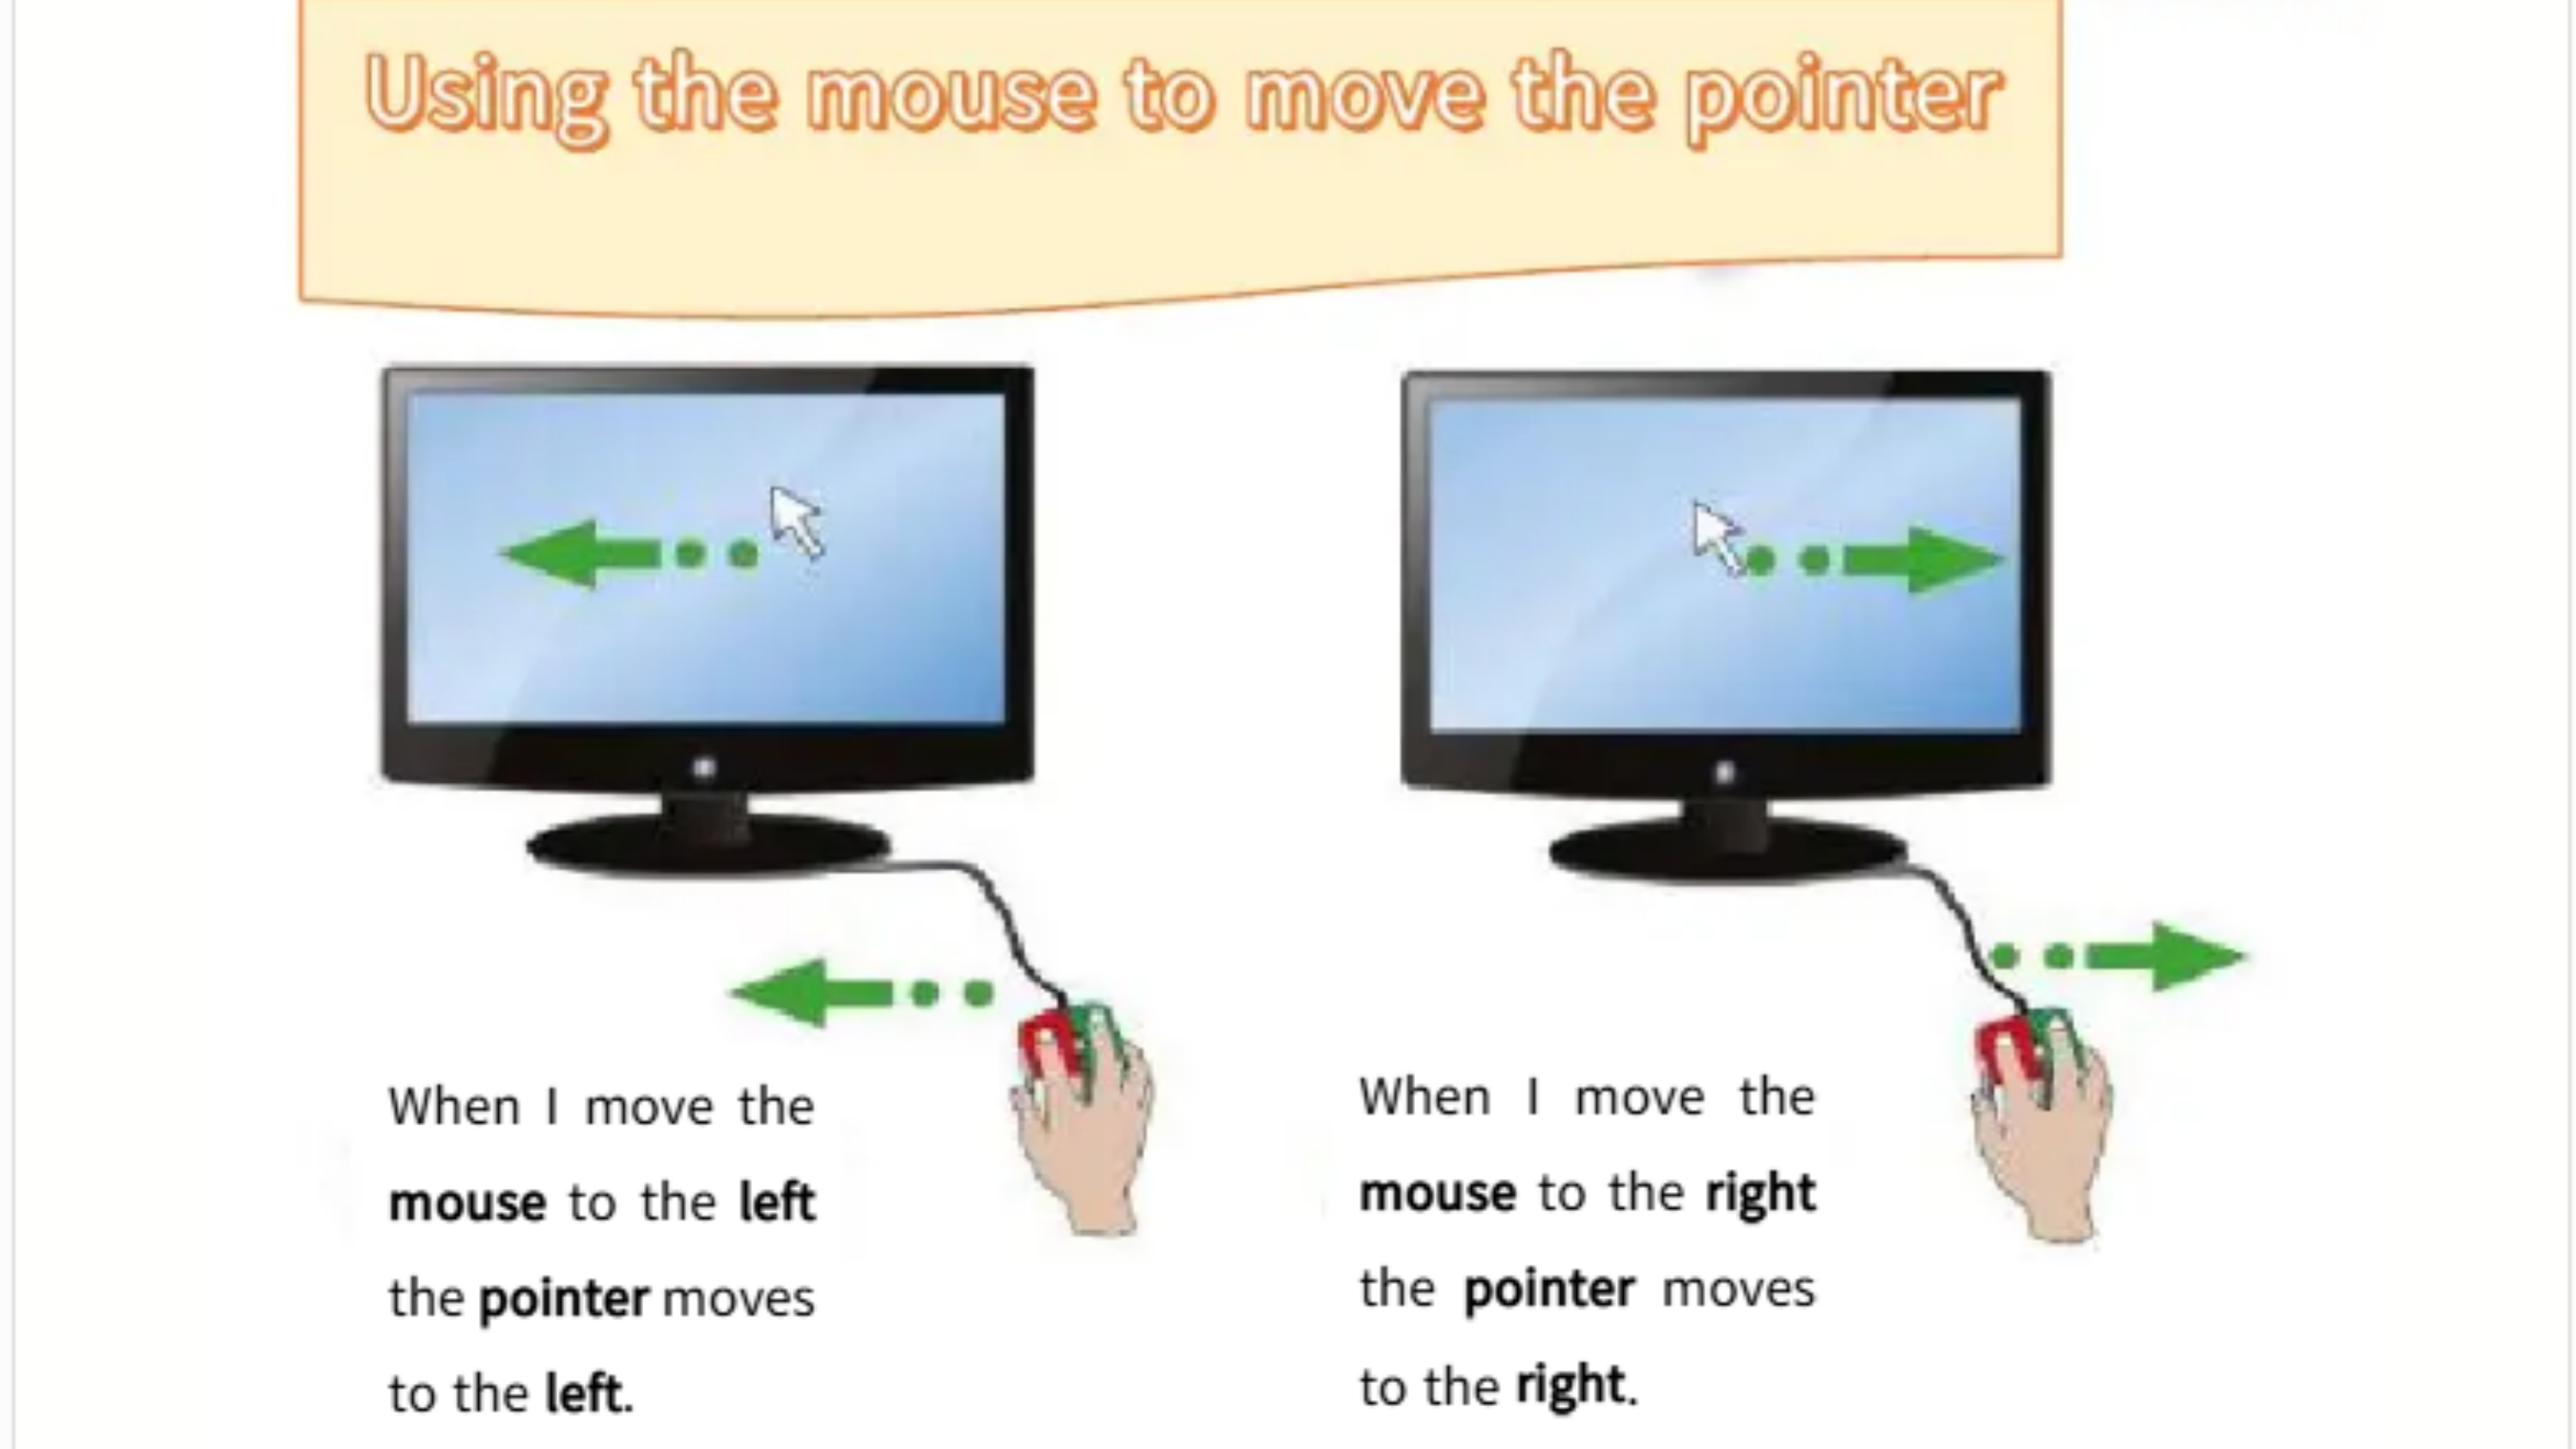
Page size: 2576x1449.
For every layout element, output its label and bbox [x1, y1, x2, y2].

text_box [0, 0, 2576, 1449]
